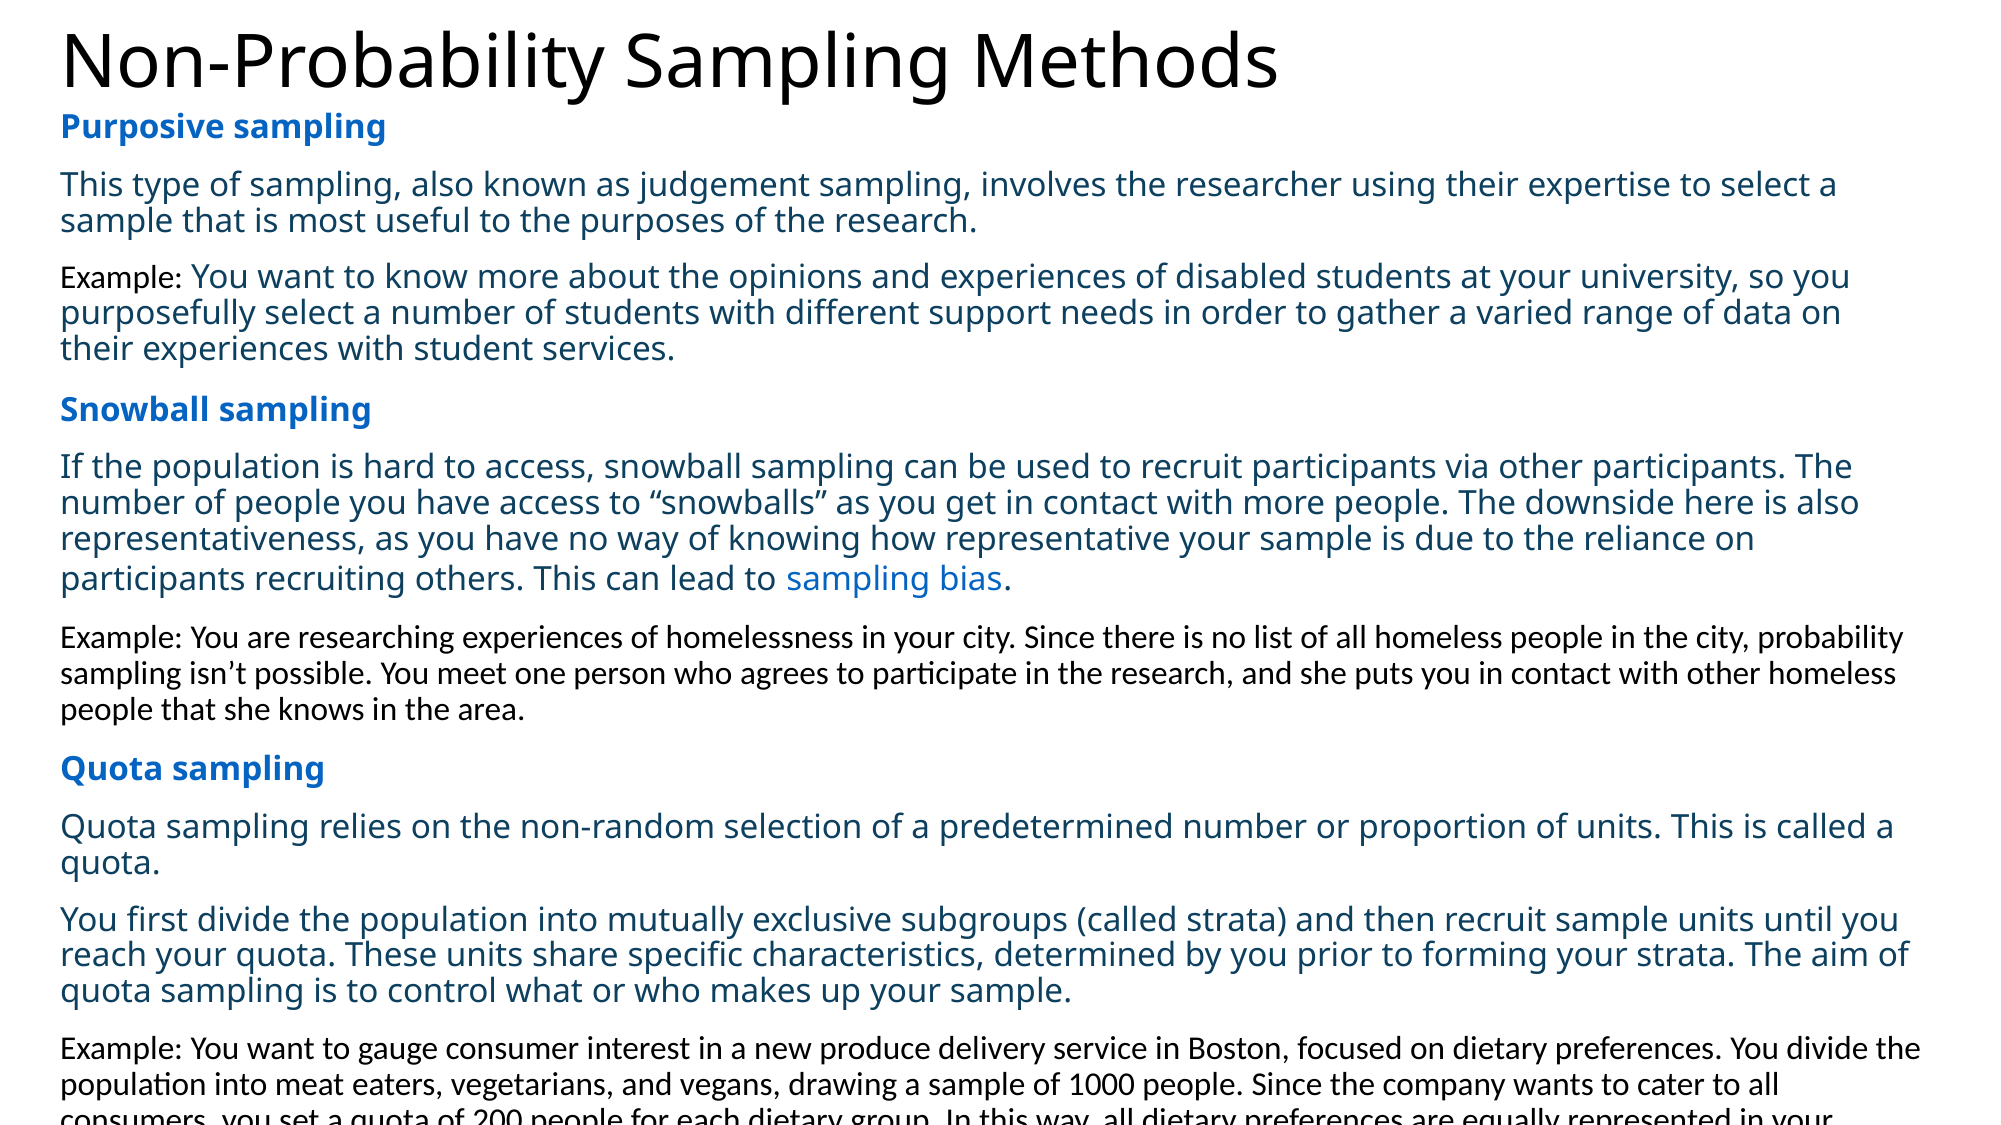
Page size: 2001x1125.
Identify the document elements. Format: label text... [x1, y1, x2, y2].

title Non-Probability Sampling Methods [45, 15, 1863, 98]
list Purposive sampling This type of sampling, also known as judgement sampling, involves the researcher using their expertise to select a sample that is most useful to the purposes of the research. Example: You want to know more about the opinions and experiences of disabled students at your university, so you purposefully select a number of students with different support needs in order to gather a varied range of data on their experiences with student services. Snowball sampling If the population is hard to access, snowball sampling can be used to recruit participants via other participants. The number of people you have access to “snowballs” as you get in contact with more people. The downside here is also representativeness, as you have no way of knowing how representative your sample is due to the reliance on participants recruiting others. This can lead to sampling bias. Example: You are researching experiences of homelessness in your city. Since there is no list of all homeless people in the city, probability sampling isn’t possible. You meet one person who agrees to participate in the research, and she puts you in contact with other homeless people that she knows in the area. Quota sampling Quota sampling relies on the non-random selection of a predetermined number or proportion of units. This is called a quota. You first divide the population into mutually exclusive subgroups (called strata) and then recruit sample units until you reach your quota. These units share specific characteristics, determined by you prior to forming your strata. The aim of quota sampling is to control what or who makes up your sample. Example: You want to gauge consumer interest in a new produce delivery service in Boston, focused on dietary preferences. You divide the population into meat eaters, vegetarians, and vegans, drawing a sample of 1000 people. Since the company wants to cater to all consumers, you set a quota of 200 people for each dietary group. In this way, all dietary preferences are equally represented in your research, and you can easily compare these groups.You continue recruiting until you reach the quota of 200 participants for each subgroup. [45, 98, 1941, 1110]
